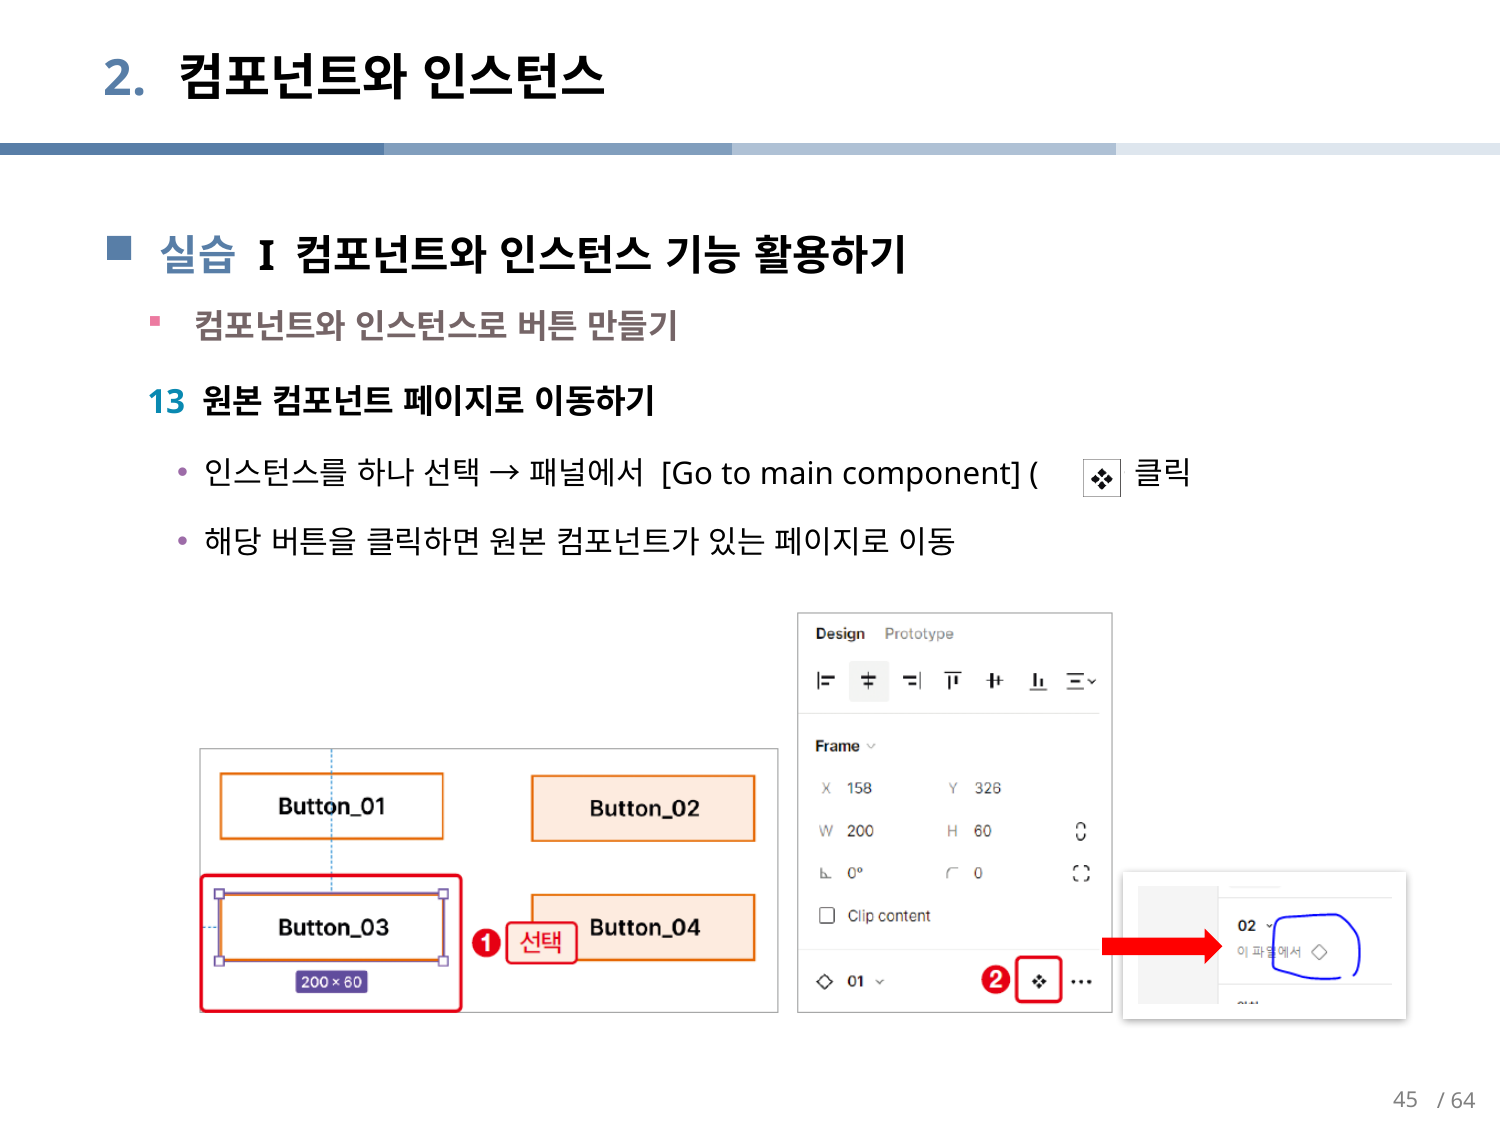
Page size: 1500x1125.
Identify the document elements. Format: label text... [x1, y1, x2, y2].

picture [194, 585, 1392, 1045]
picture [1080, 455, 1124, 501]
list 실습 I 컴포넌트와 인스턴스 기능 활용하기 컴포넌트와 인스턴스로 버튼 만들기 13 원본 컴포넌트 페이지로 이동하기 인스턴스를 하나 선택 → 패널에서 [Go to main component] ( )를 클릭 해당 버튼을 클릭하면 원본 컴포넌트가 있는 페이지로 이동 [88, 196, 1436, 1083]
title 컴포넌트와 인스턴스 [88, 30, 1211, 121]
